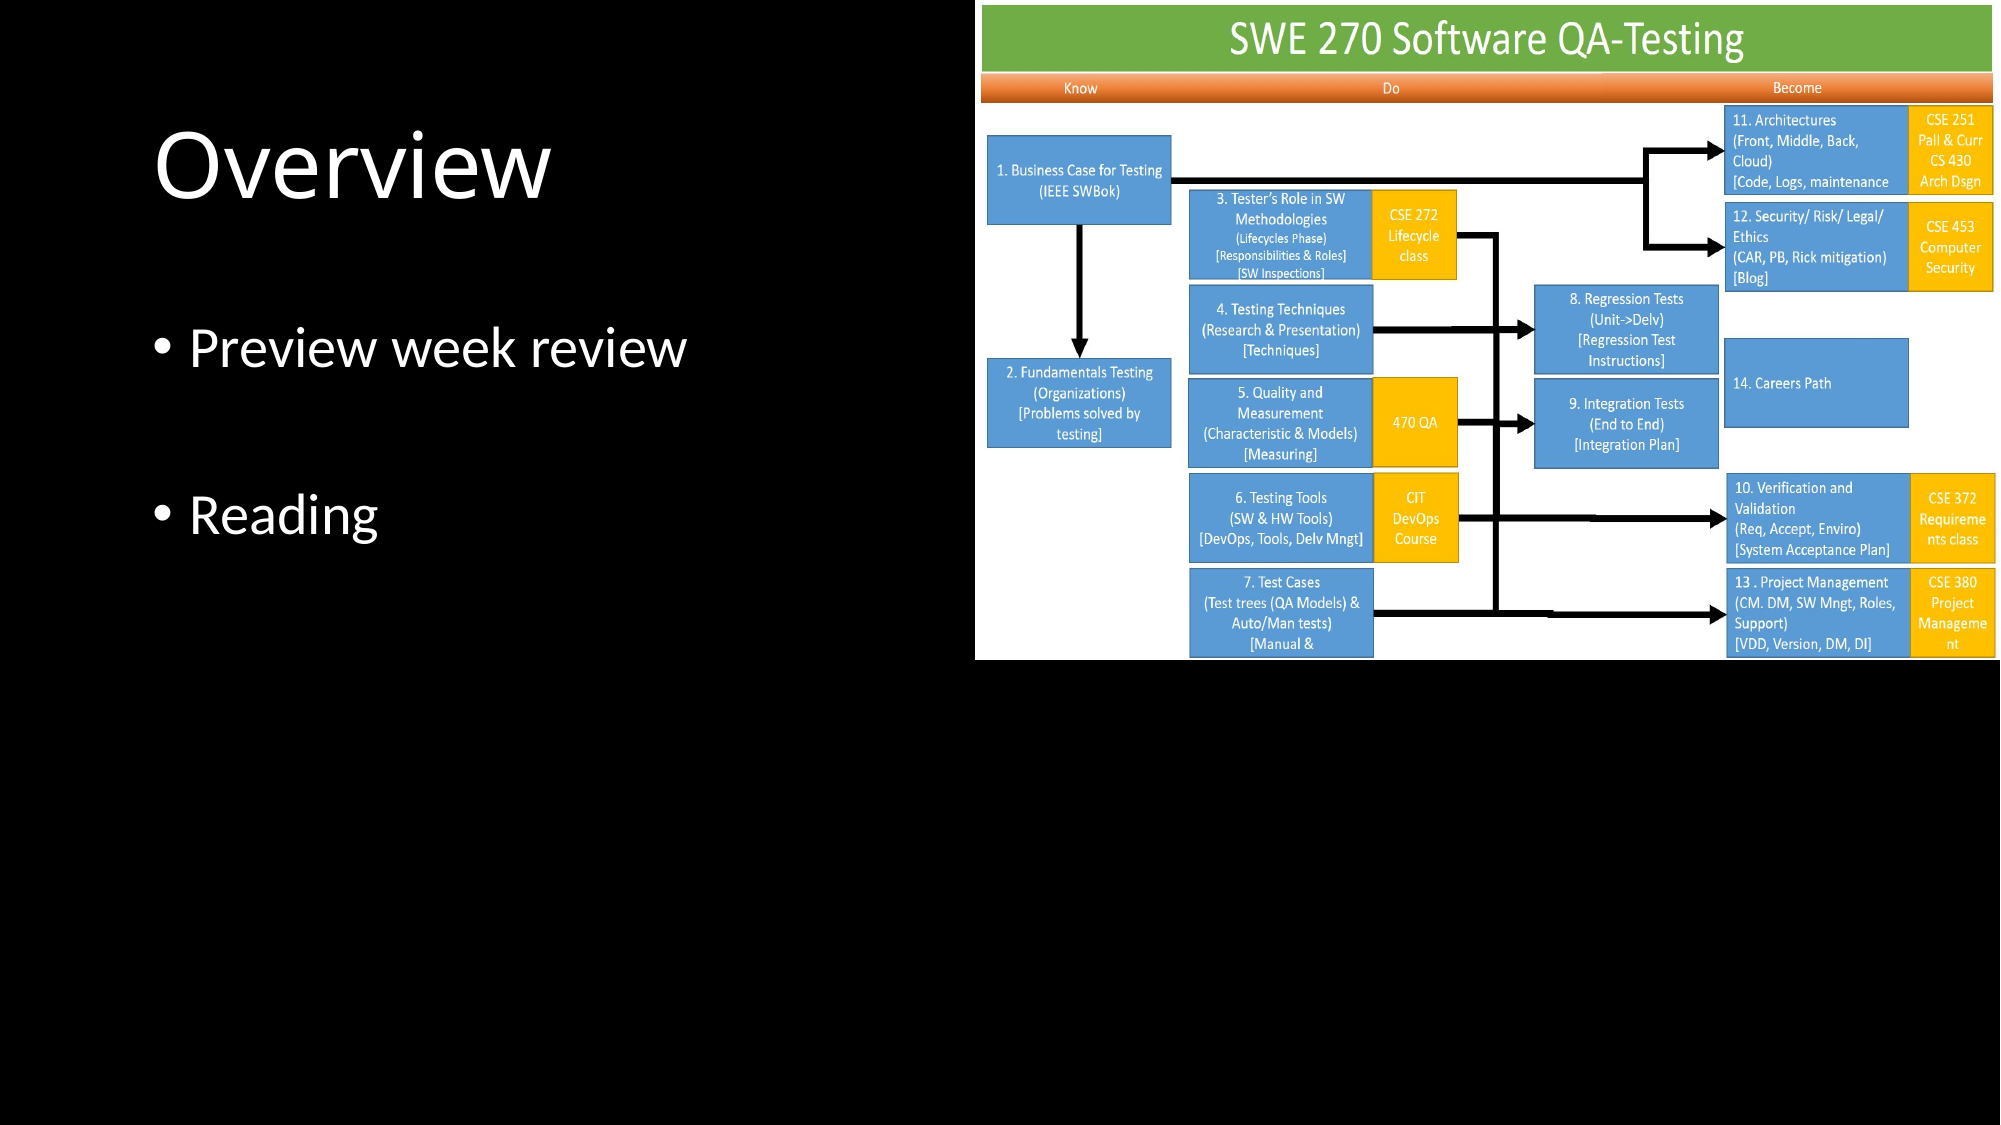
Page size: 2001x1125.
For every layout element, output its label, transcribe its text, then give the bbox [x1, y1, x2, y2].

title Overview [137, 59, 974, 278]
picture [974, 0, 2000, 660]
list Preview week review Reading [137, 309, 975, 1014]
